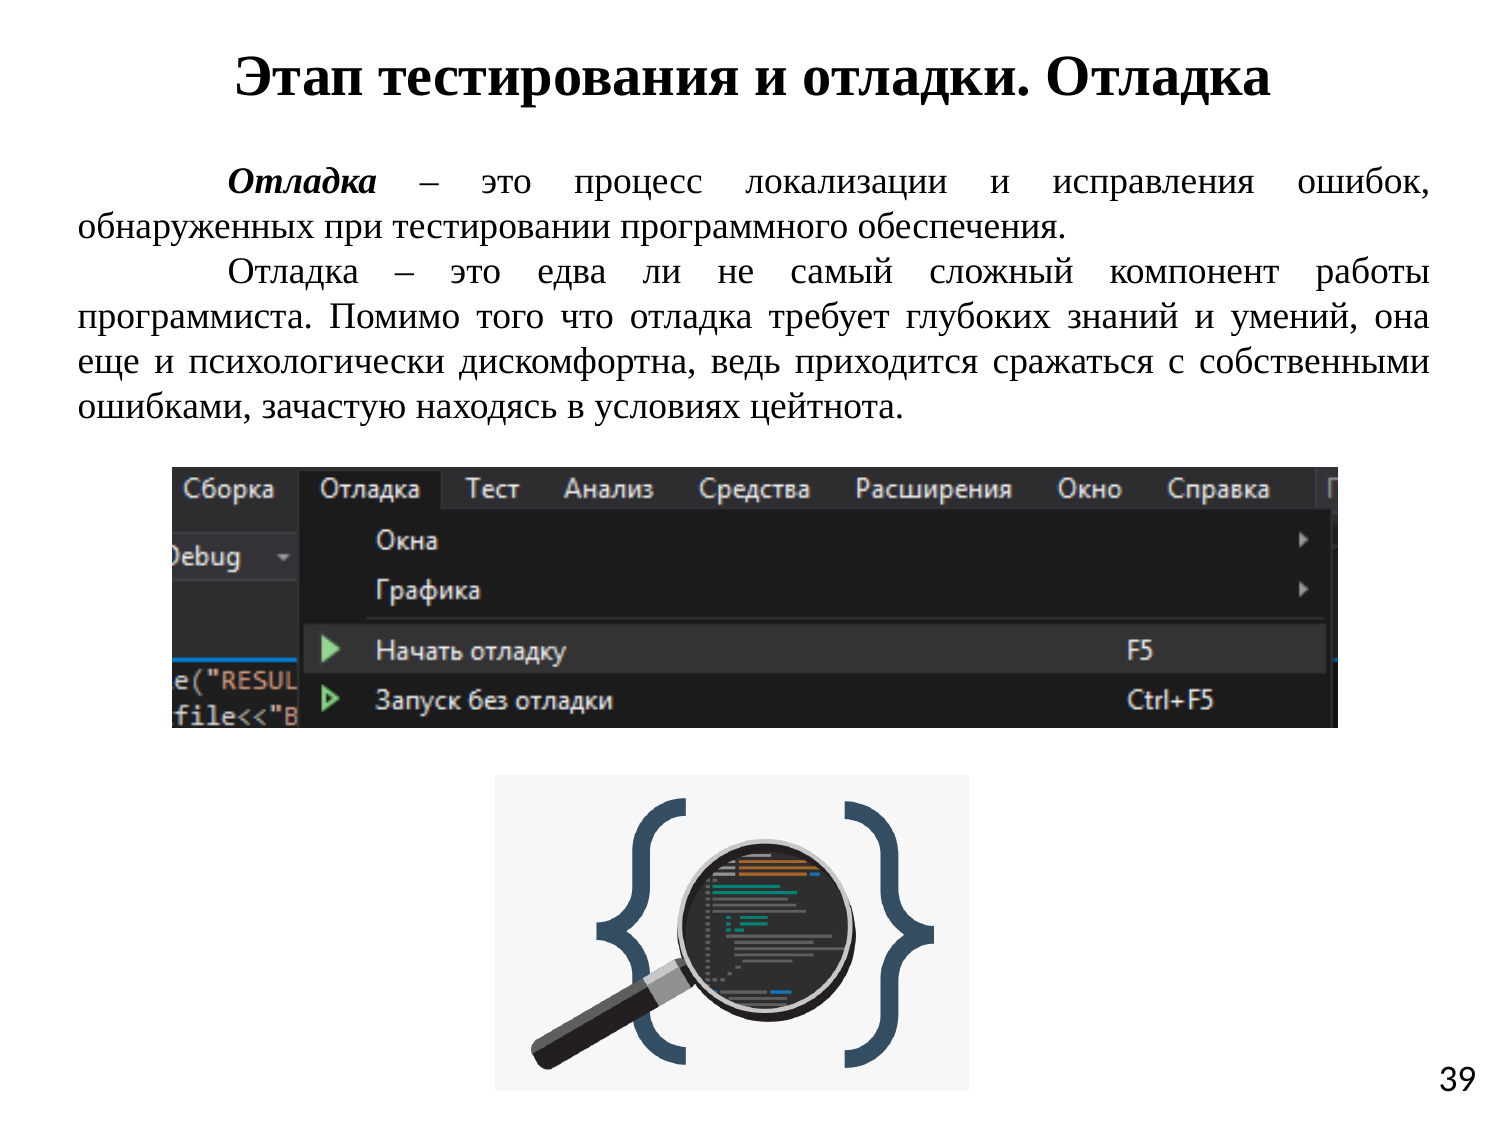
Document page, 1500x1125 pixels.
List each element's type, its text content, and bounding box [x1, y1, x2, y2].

text_box Отладка – это процесс локализации и исправления ошибок, обнаруженных при тестировании программного обеспечения. Отладка – это едва ли не самый сложный компонент работы программиста. Помимо того что отладка требует глубоких знаний и умений, она еще и психологически дискомфортна, ведь приходится сражаться с собственными ошибками, зачастую находясь в условиях цейтнота. [62, 148, 1447, 434]
picture [495, 774, 969, 1092]
title Этап тестирования и отладки. Отладка [32, 19, 1473, 126]
picture [171, 467, 1338, 729]
text_box 39 [1423, 1046, 1492, 1107]
